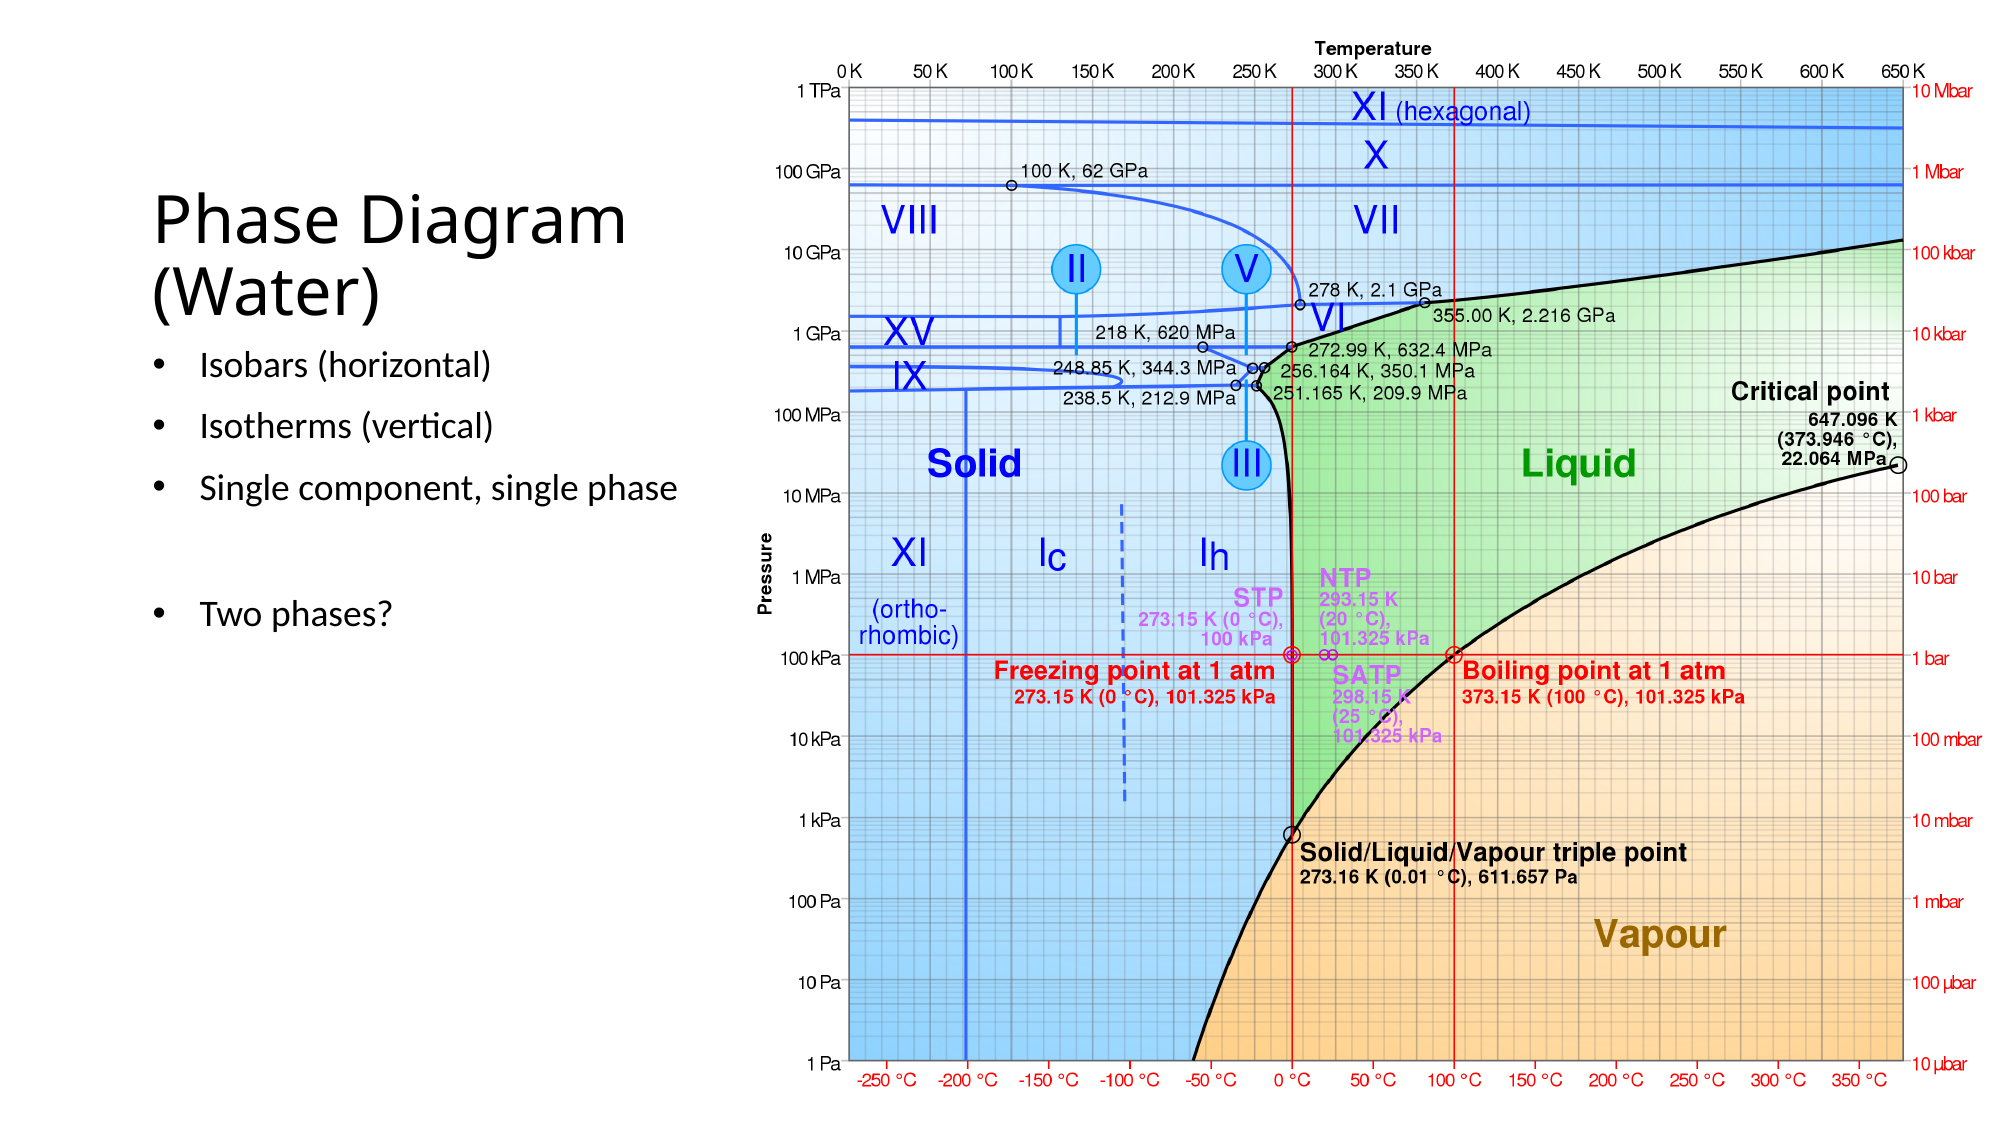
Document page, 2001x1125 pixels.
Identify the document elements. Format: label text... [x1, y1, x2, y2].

title Phase Diagram (Water) [137, 75, 755, 338]
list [755, 37, 2000, 1088]
